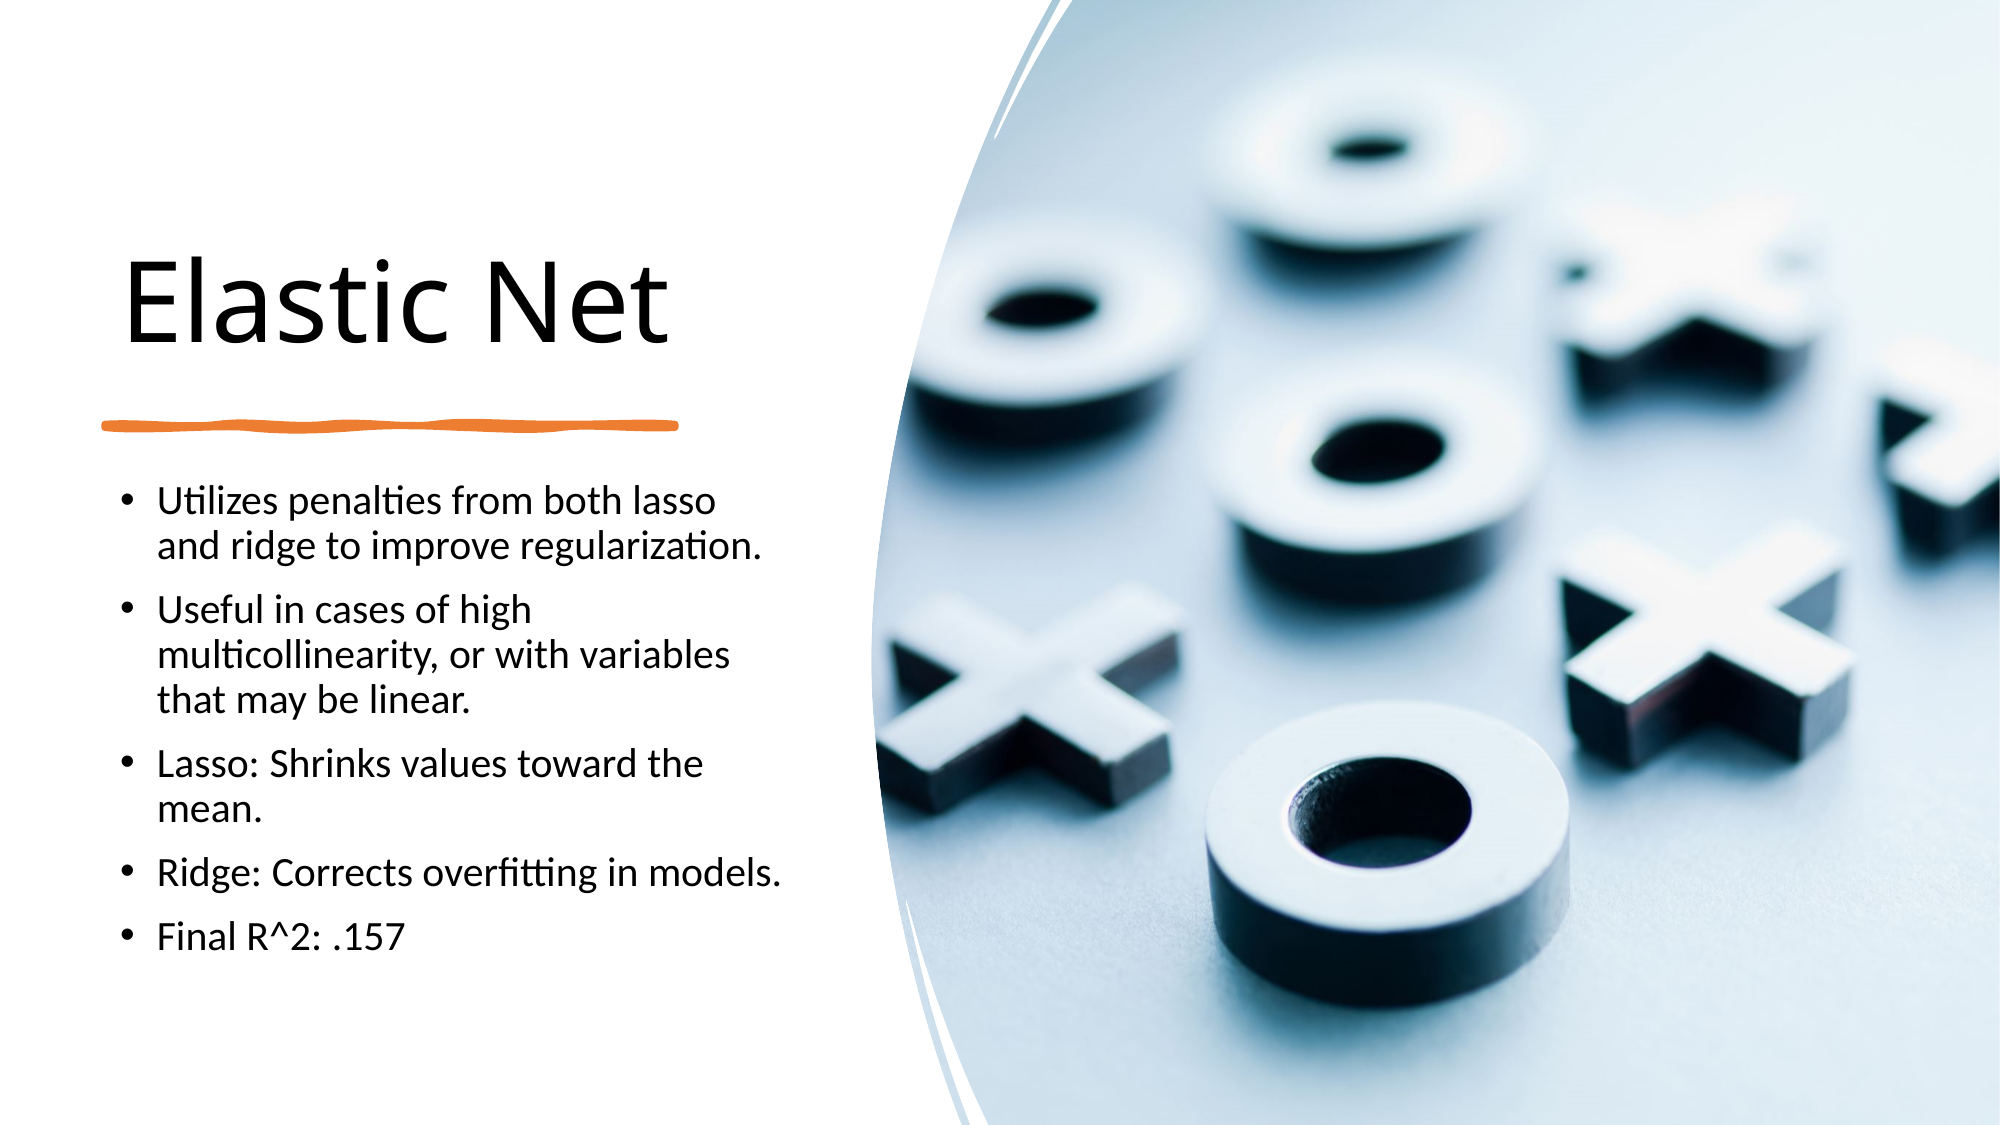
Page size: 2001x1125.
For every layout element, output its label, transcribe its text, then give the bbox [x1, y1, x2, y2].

text_box [103, 421, 676, 431]
list Utilizes penalties from both lasso and ridge to improve regularization. Useful in cases of high multicollinearity, or with variables that may be linear. Lasso: Shrinks values toward the mean. Ridge: Corrects overfitting in models. Final R^2: .157 [105, 471, 802, 1016]
picture [871, 0, 2000, 1125]
text_box [0, 0, 871, 1125]
title Elastic Net [105, 53, 822, 375]
